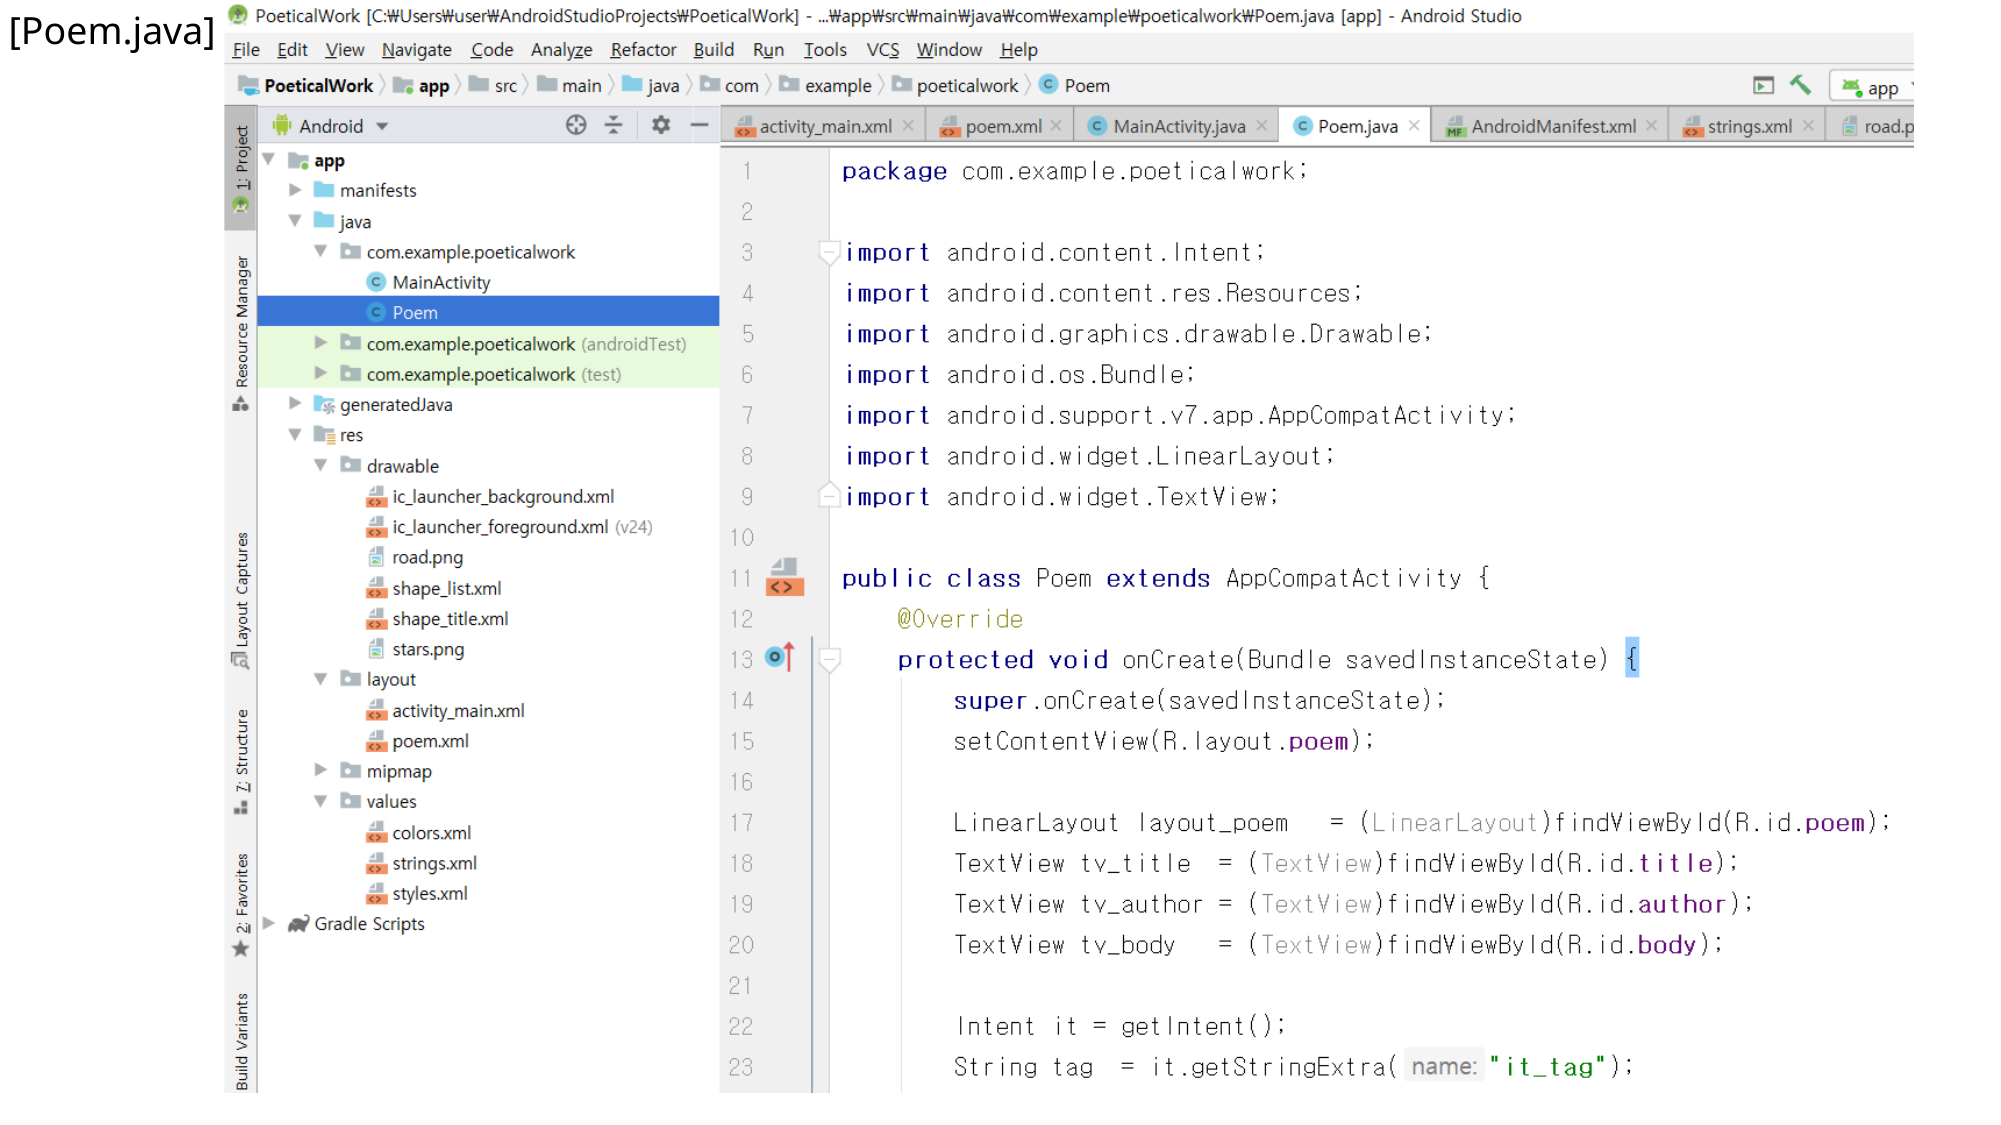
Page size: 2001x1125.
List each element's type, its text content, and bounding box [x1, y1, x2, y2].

text_box [Poem.java] [0, 0, 224, 60]
picture [224, 0, 1914, 1093]
